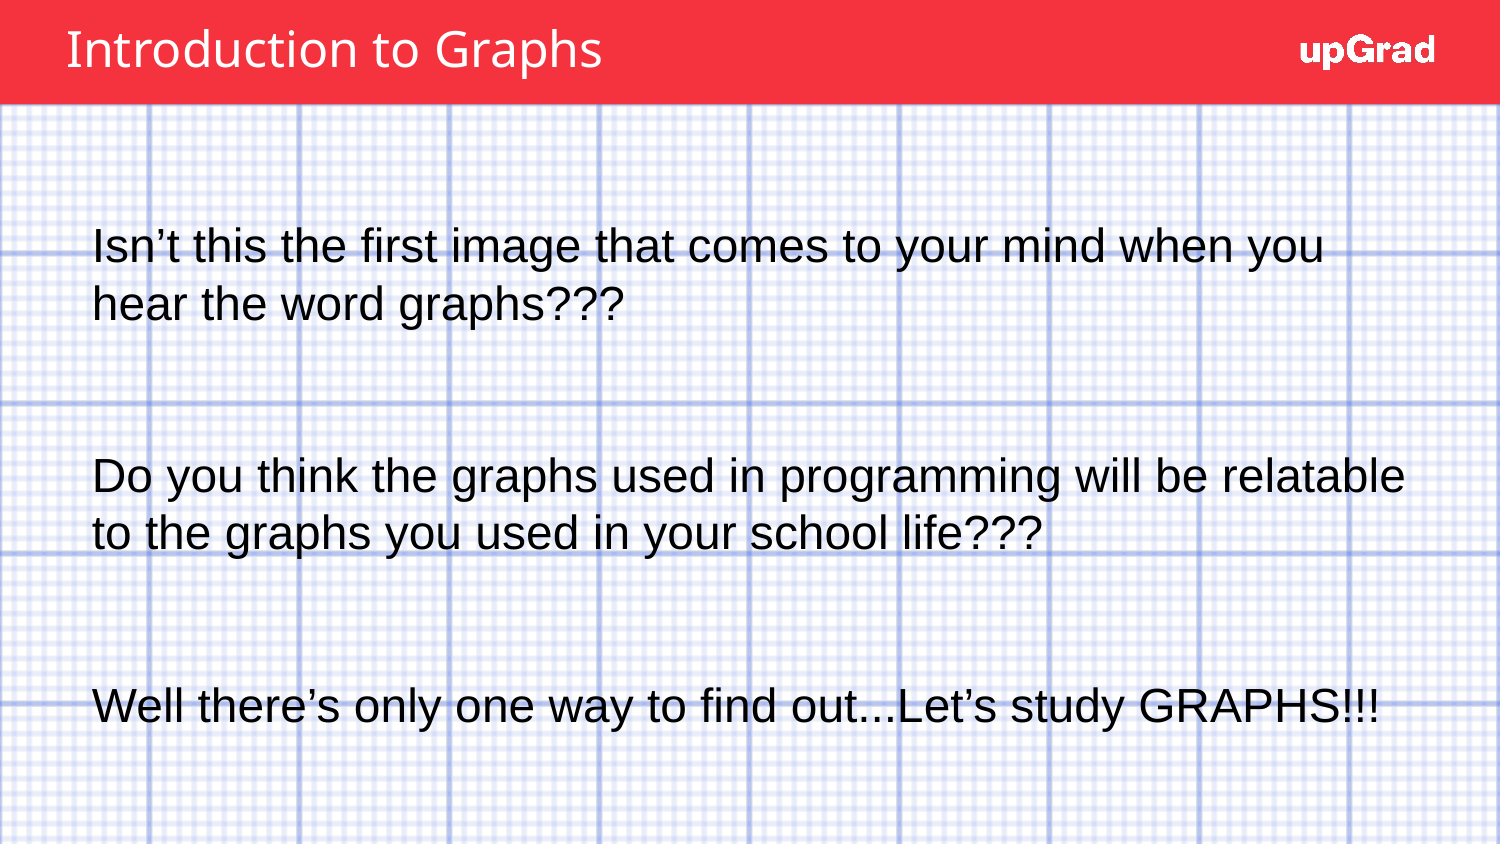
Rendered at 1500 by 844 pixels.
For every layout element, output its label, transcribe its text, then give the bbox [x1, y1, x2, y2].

text_box [1300, 34, 1435, 70]
text_box [0, 0, 1500, 103]
picture [0, 104, 1500, 844]
text_box Introduction to Graphs [63, 15, 1203, 80]
